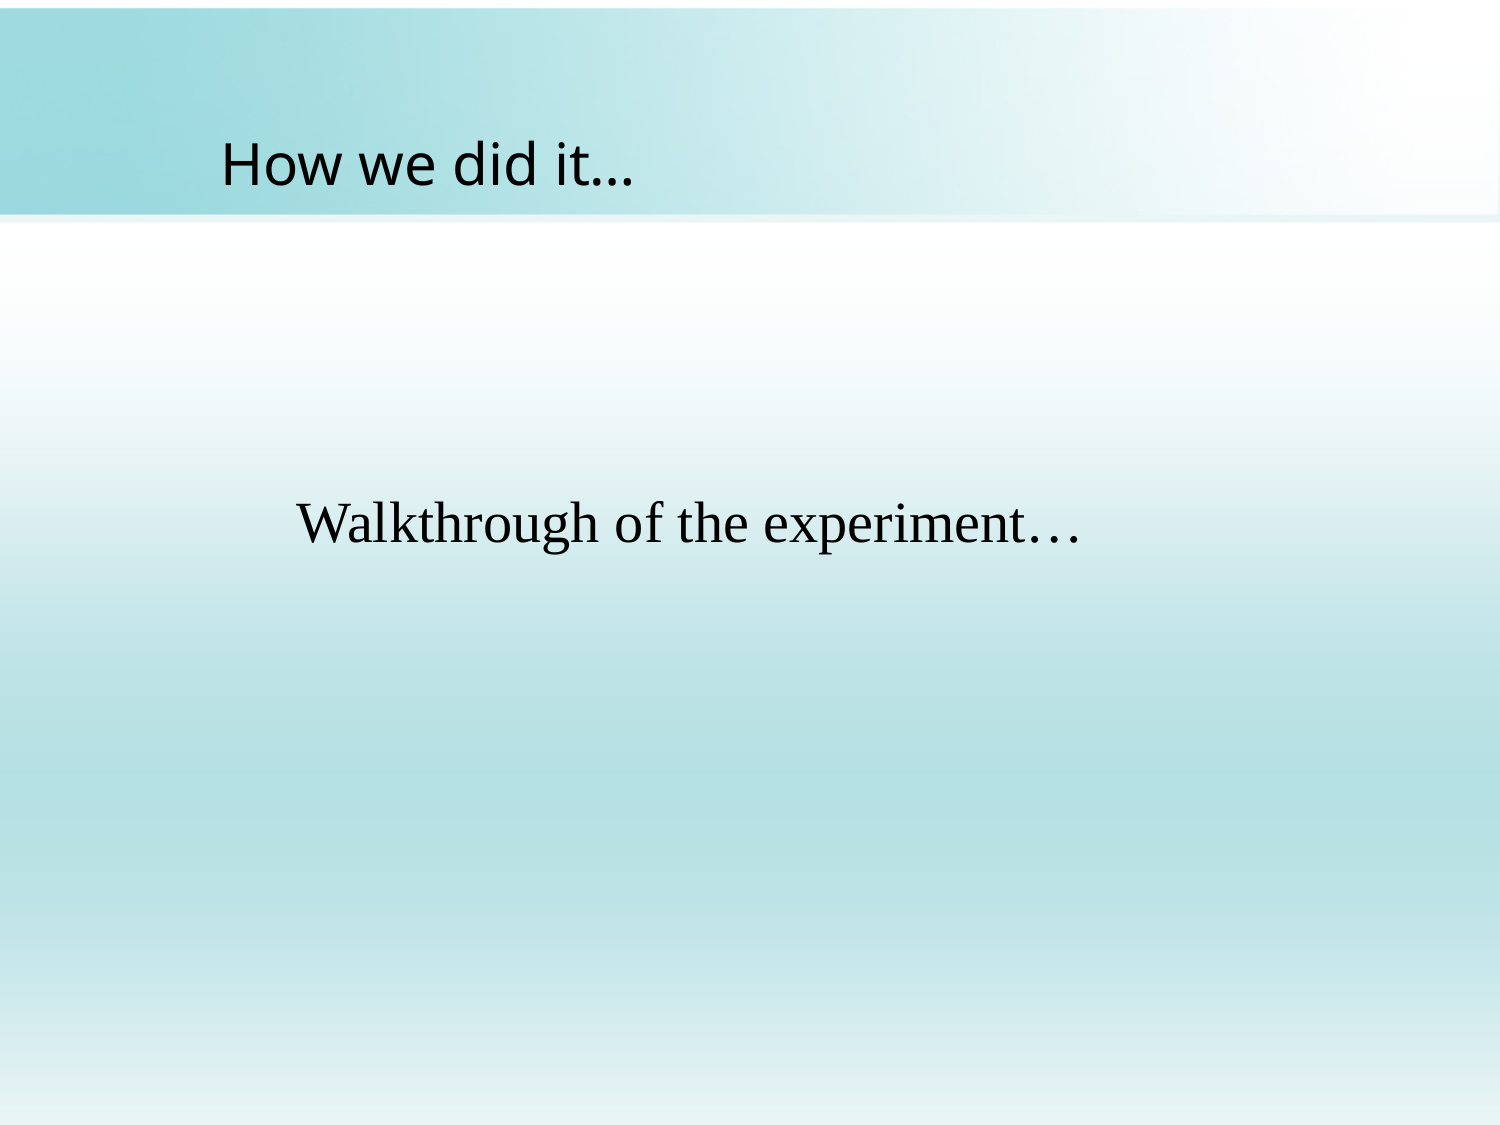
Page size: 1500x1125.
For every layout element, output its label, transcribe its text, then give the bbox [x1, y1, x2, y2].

text_box Walkthrough of the experiment… [258, 476, 1123, 562]
title How we did it… [205, 81, 1328, 206]
picture [0, 0, 1500, 1125]
